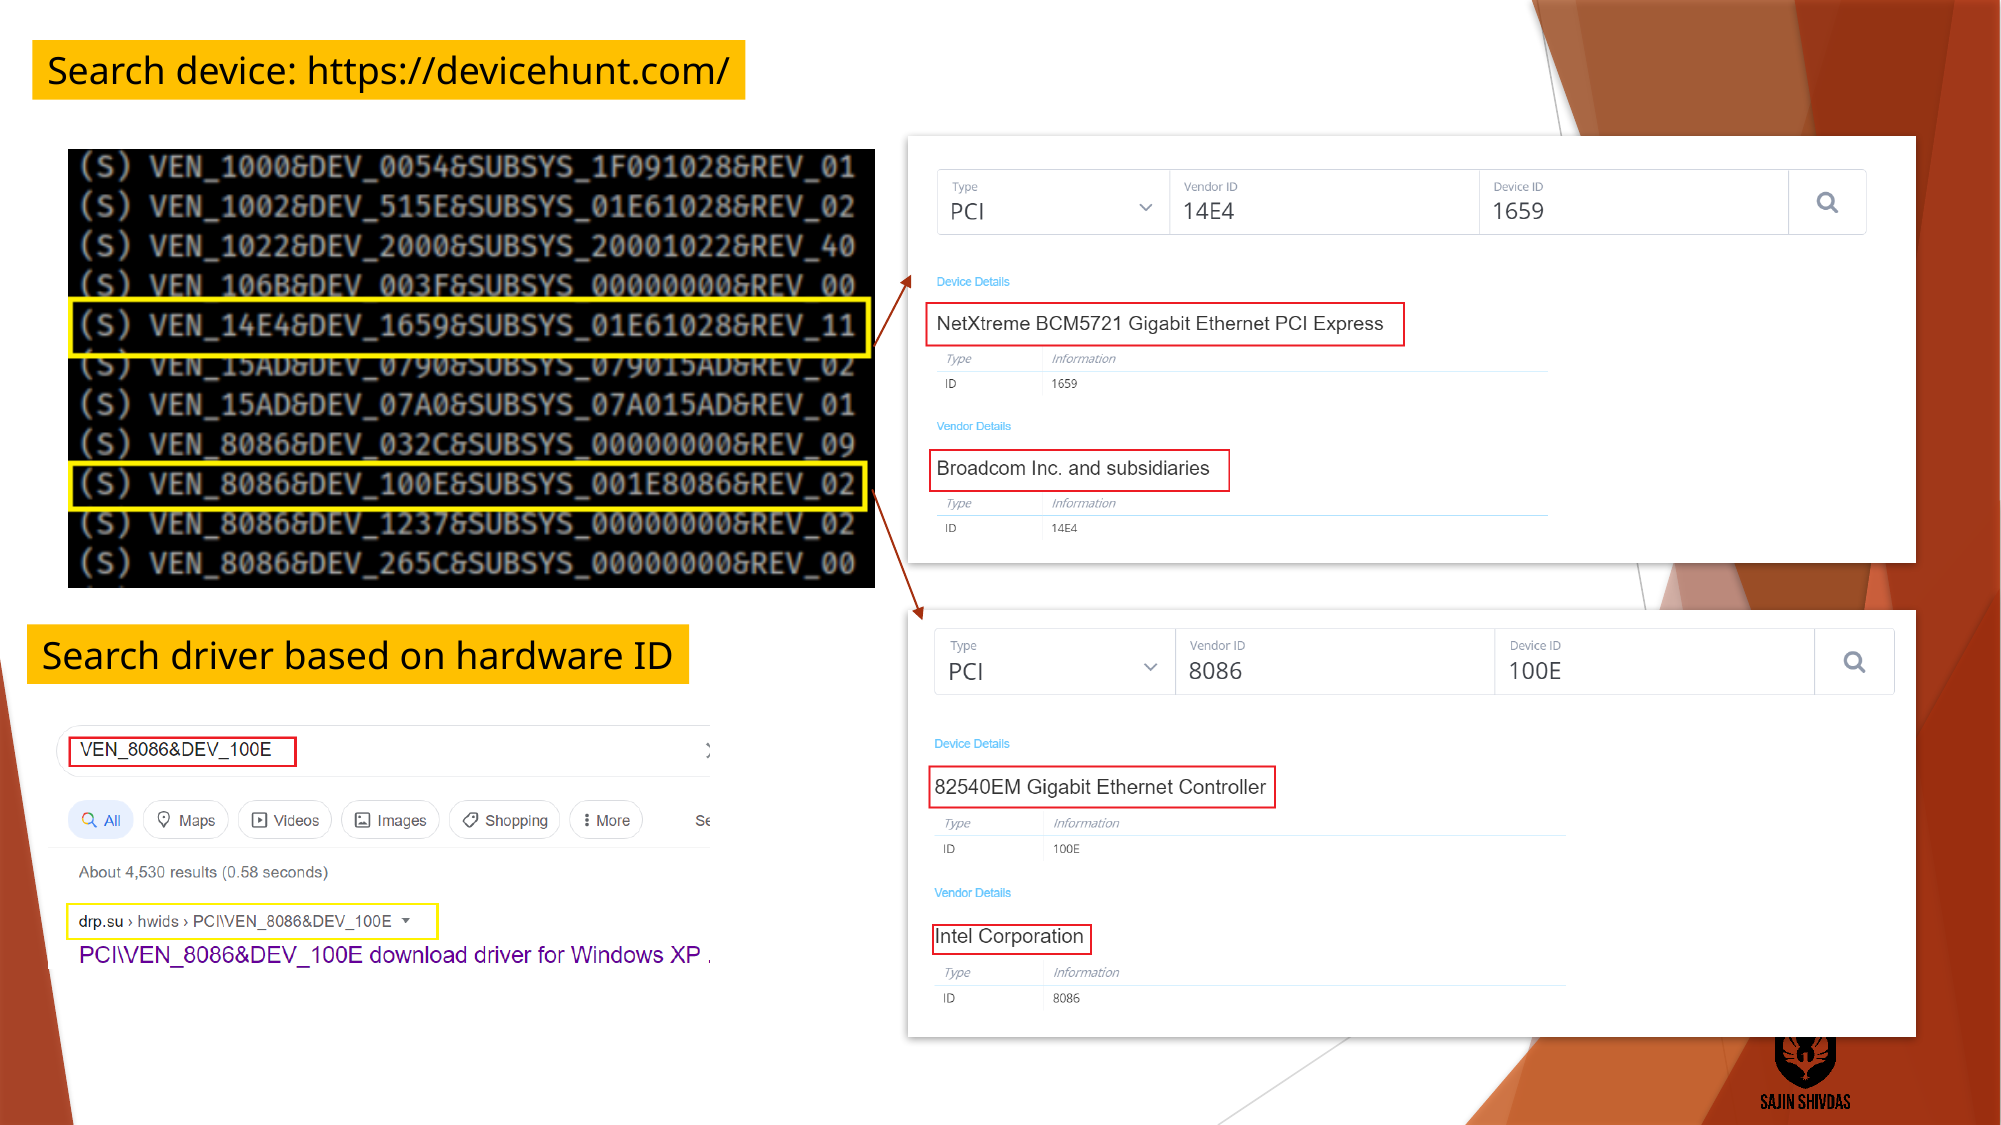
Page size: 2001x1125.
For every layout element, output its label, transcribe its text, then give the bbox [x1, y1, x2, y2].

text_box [871, 489, 923, 621]
picture [48, 720, 710, 969]
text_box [873, 274, 912, 347]
text_box Search driver based on hardware ID [27, 624, 690, 684]
picture [68, 148, 875, 589]
picture [921, 149, 1903, 549]
picture [921, 623, 1903, 1023]
text_box Search device: https://devicehunt.com/ [32, 40, 746, 100]
picture [1750, 1037, 1863, 1121]
